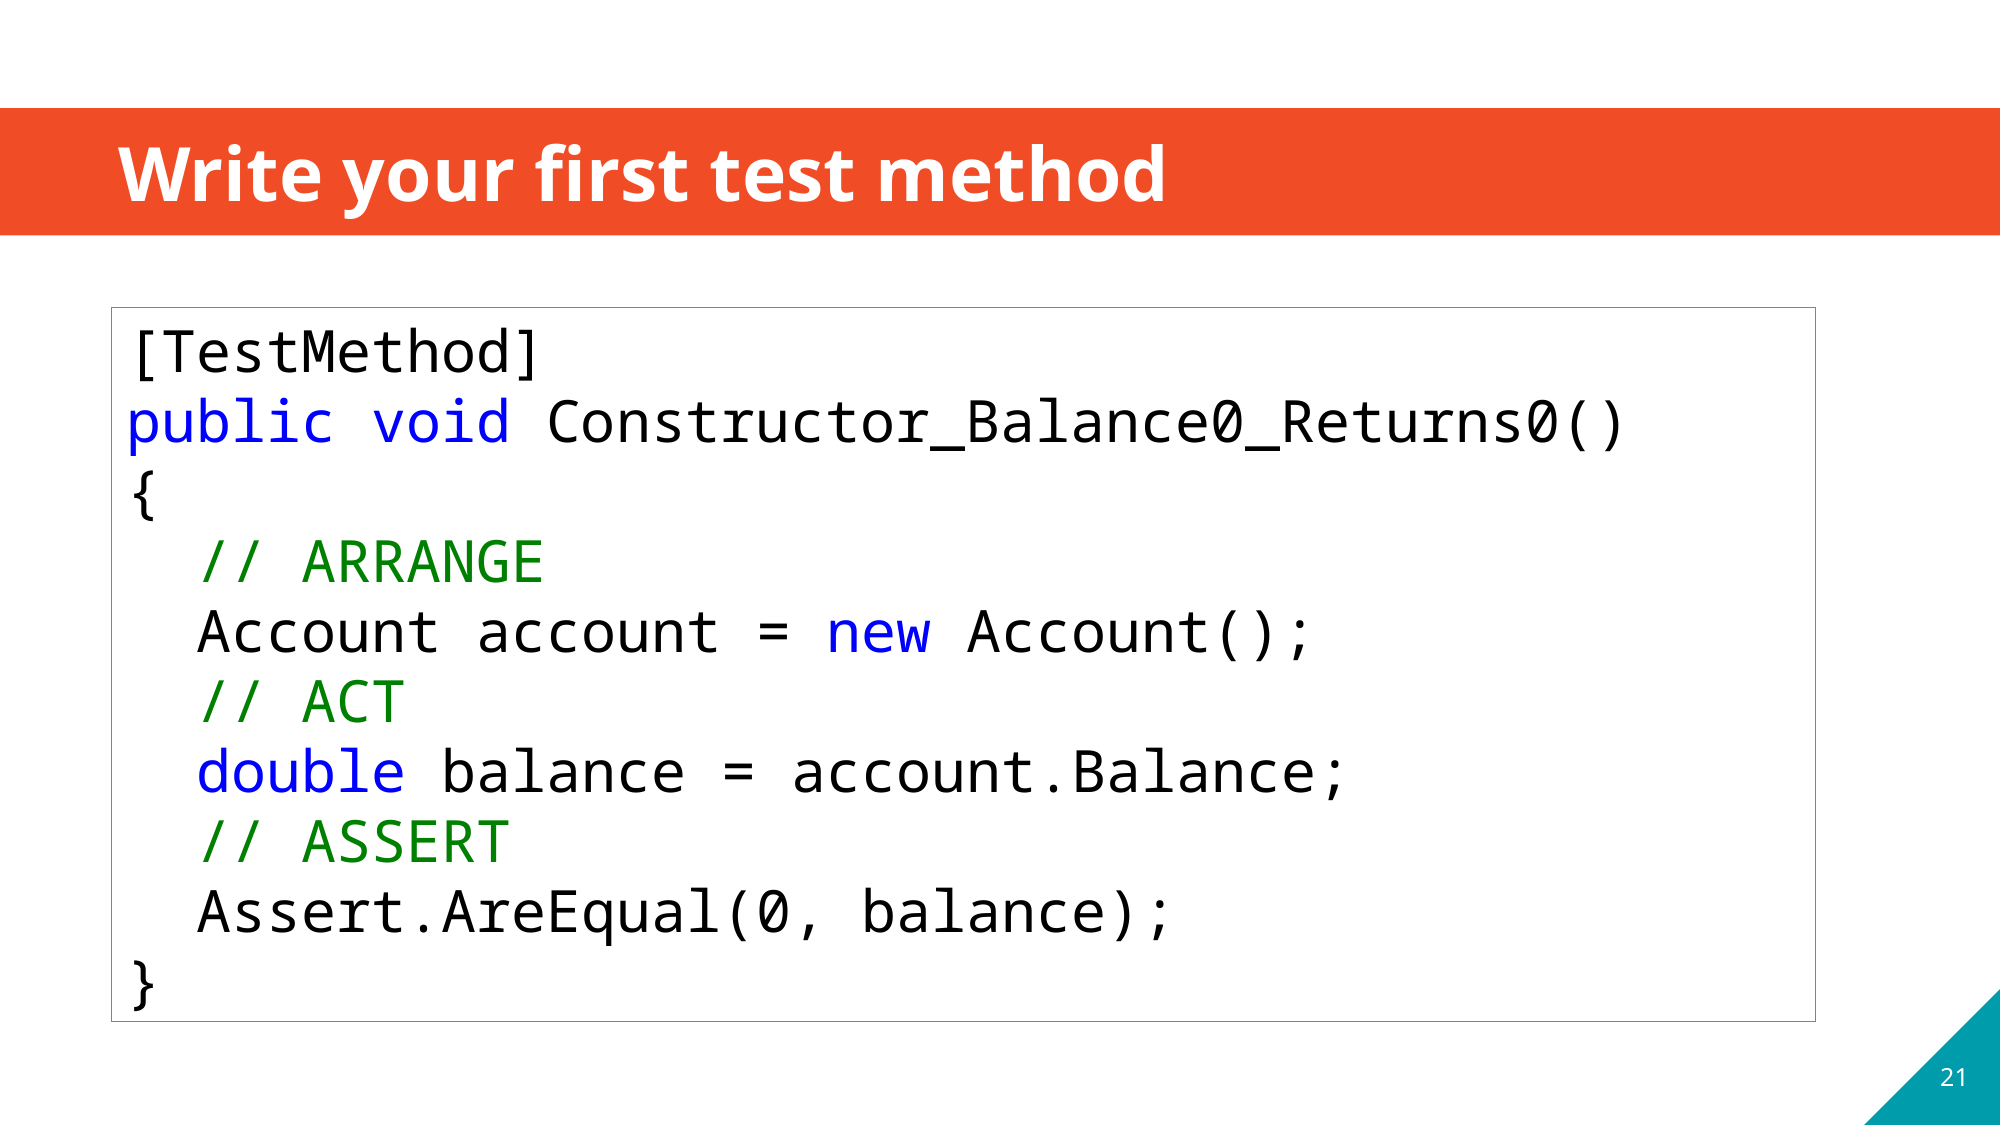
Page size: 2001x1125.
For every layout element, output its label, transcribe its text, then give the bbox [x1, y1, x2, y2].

text_box [TestMethod] public void Constructor_Balance0_Returns0() { // ARRANGE Account account = new Account(); // ACT double balance = account.Balance; // ASSERT Assert.AreEqual(0, balance); } [111, 307, 1816, 1022]
title Write your first test method [0, 108, 2000, 236]
slide_number 21 [1862, 987, 2000, 1125]
